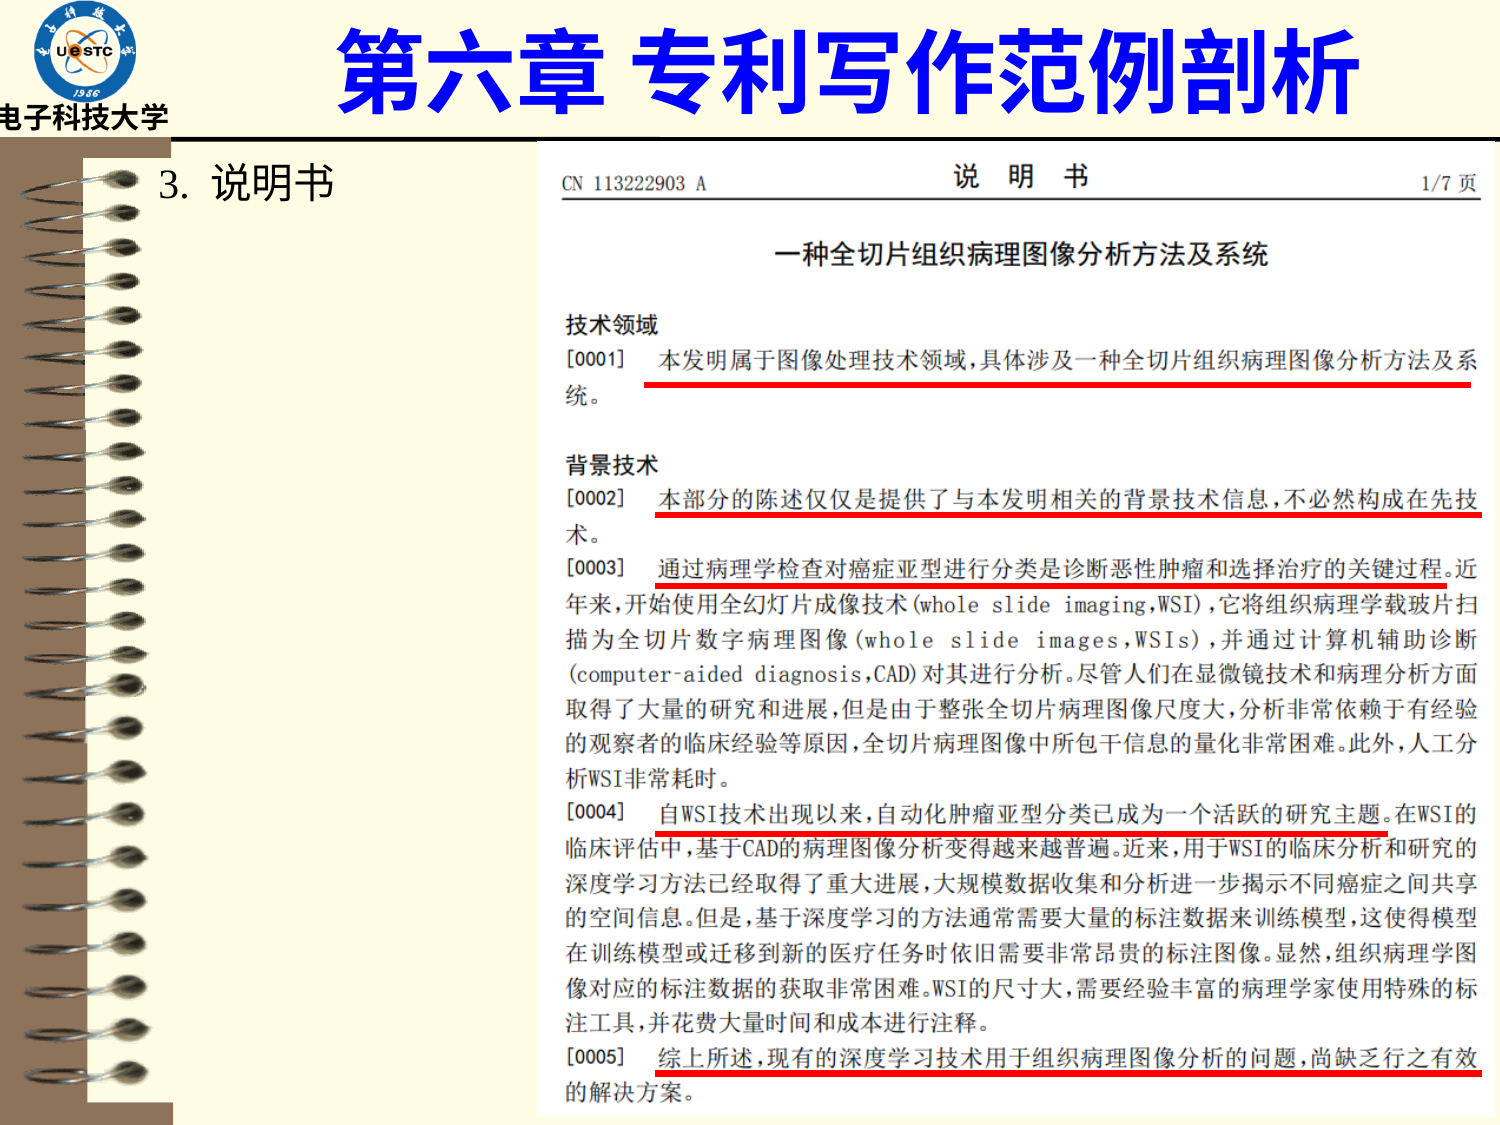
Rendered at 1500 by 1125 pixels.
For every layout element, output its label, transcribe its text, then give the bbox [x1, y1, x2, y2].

picture [537, 141, 1495, 1117]
picture [0, 137, 174, 1125]
title 第六章 专利写作范例剖析 [196, 3, 1500, 138]
picture [34, 0, 136, 103]
text_box 3. 说明书 [143, 149, 351, 214]
